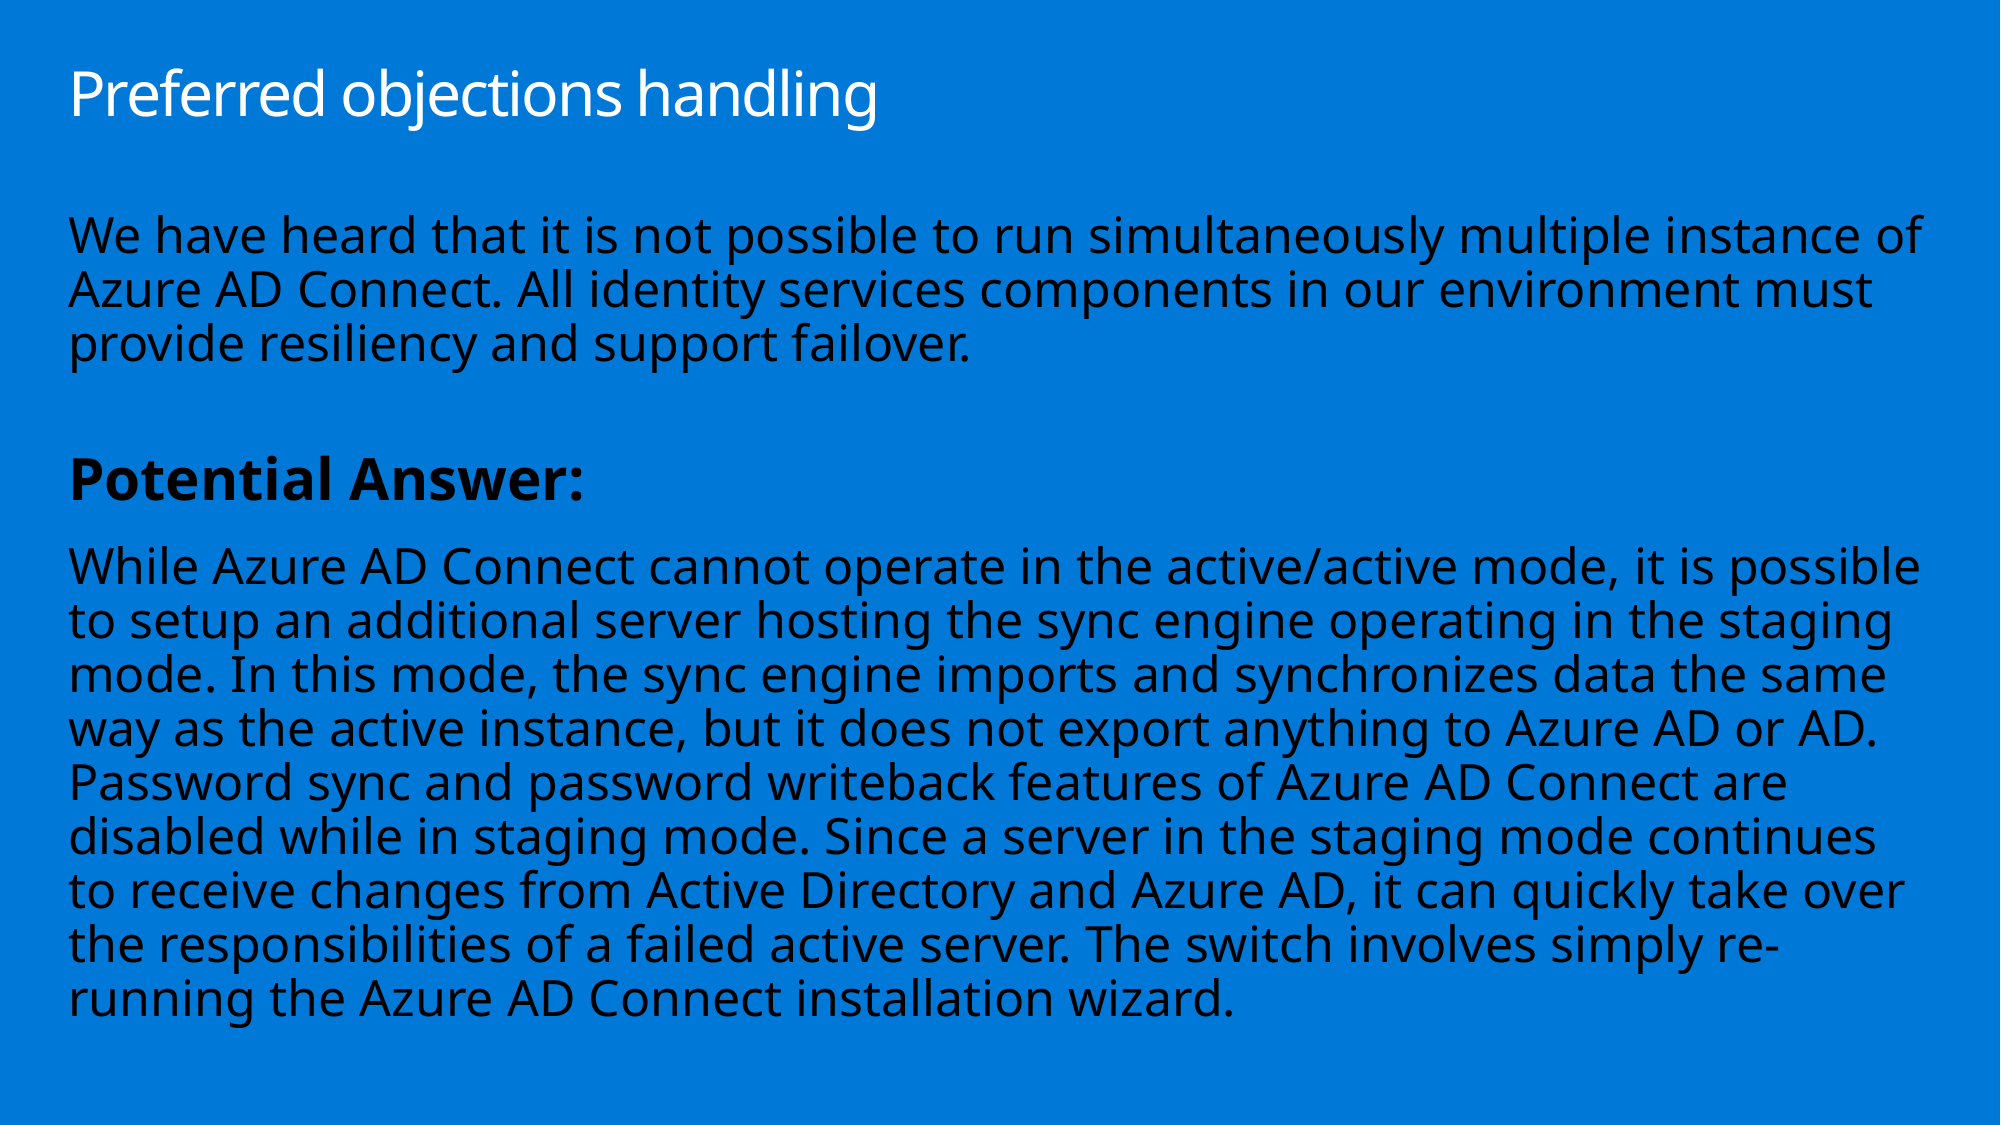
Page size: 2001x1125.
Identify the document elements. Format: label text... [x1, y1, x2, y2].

title Preferred objections handling [44, 47, 1957, 196]
list We have heard that it is not possible to run simultaneously multiple instance of Azure AD Connect. All identity services components in our environment must provide resiliency and support failover. Potential Answer: While Azure AD Connect cannot operate in the active/active mode, it is possible to setup an additional server hosting the sync engine operating in the staging mode. In this mode, the sync engine imports and synchronizes data the same way as the active instance, but it does not export anything to Azure AD or AD. Password sync and password writeback features of Azure AD Connect are disabled while in staging mode. Since a server in the staging mode continues to receive changes from Active Directory and Azure AD, it can quickly take over the responsibilities of a failed active server. The switch involves simply re-running the Azure AD Connect installation wizard. [44, 196, 1956, 1107]
